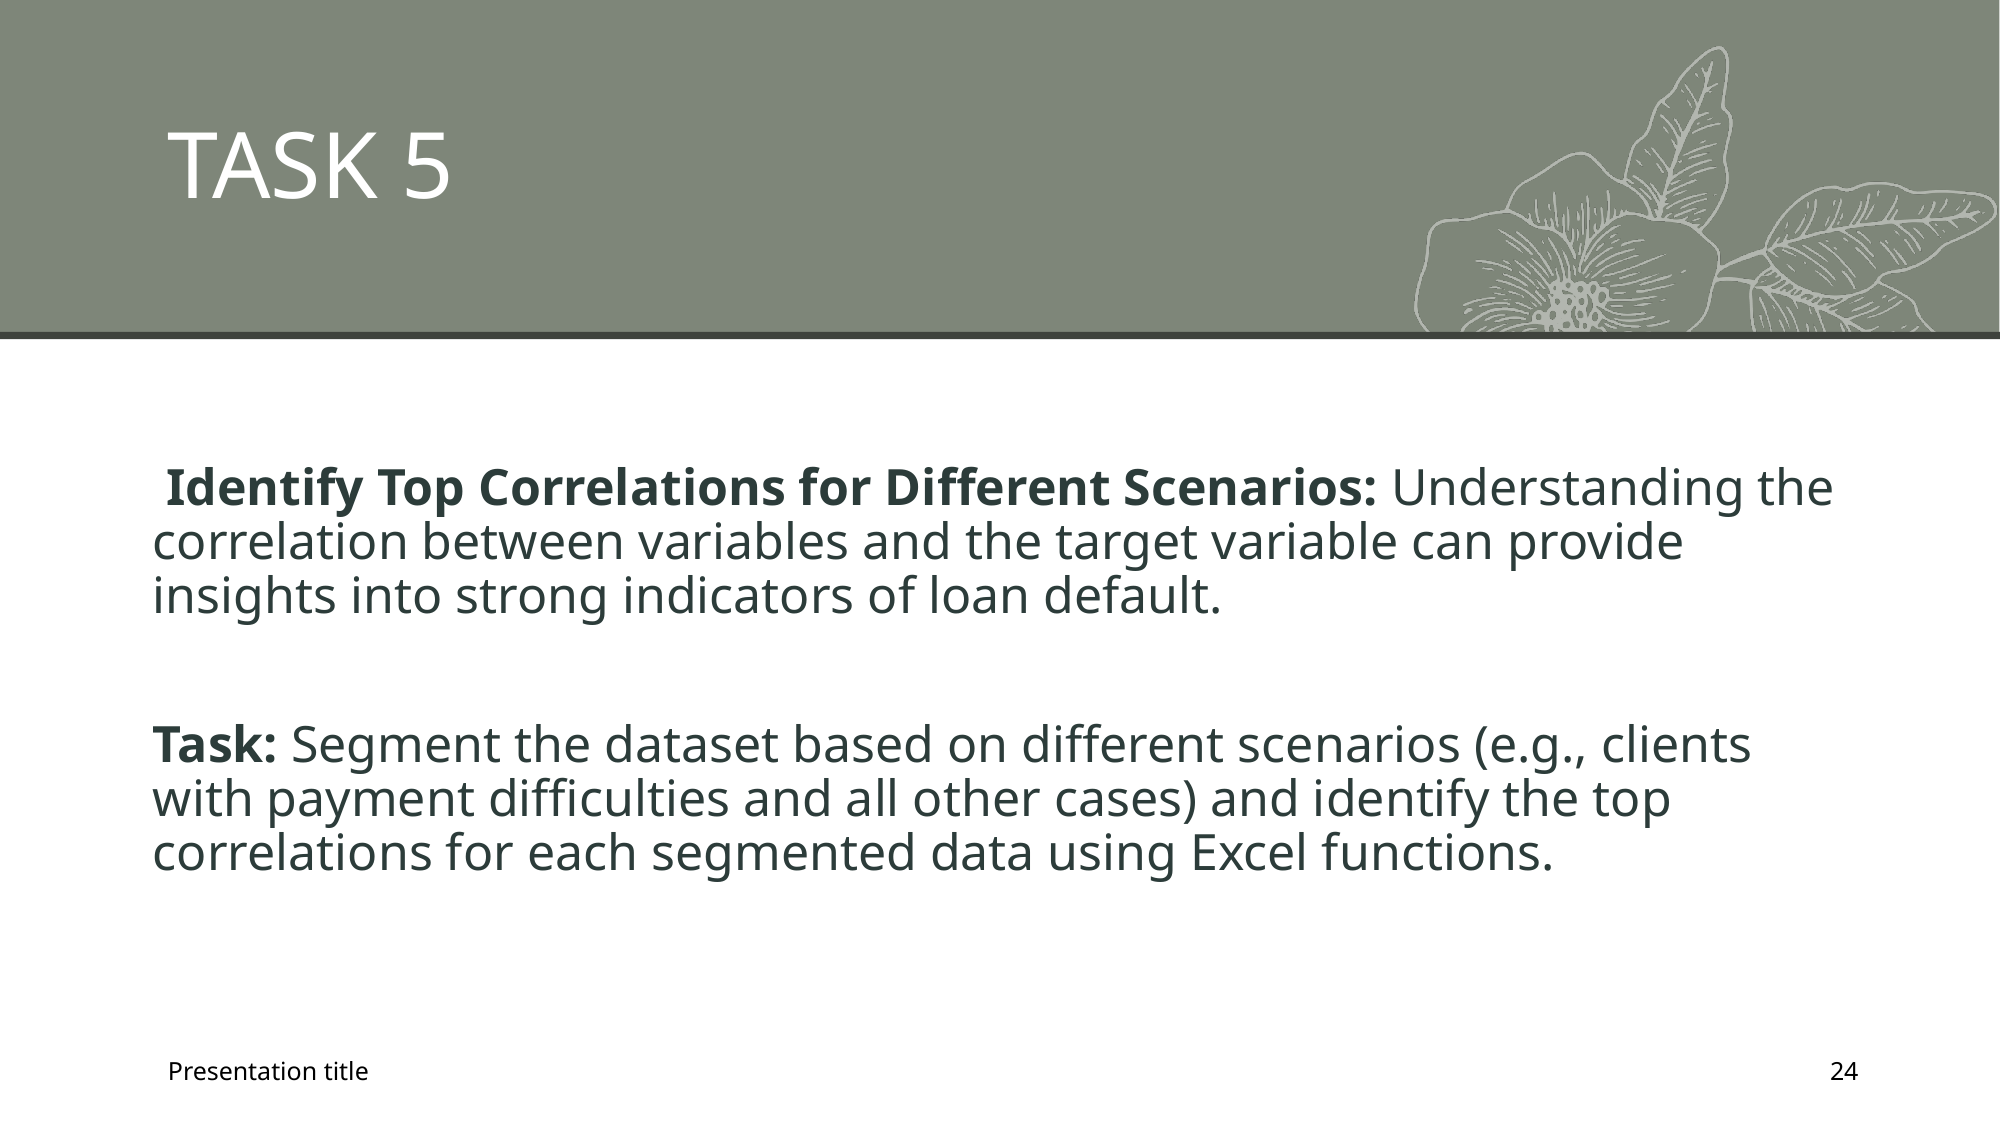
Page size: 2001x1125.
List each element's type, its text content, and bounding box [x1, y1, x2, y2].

title TASK 5 [153, 37, 1716, 300]
footer Presentation title [153, 1042, 828, 1103]
slide_number 24 [1744, 1042, 1874, 1103]
picture [1389, 21, 2001, 336]
list Identify Top Correlations for Different Scenarios: Understanding the correlation between variables and the target variable can provide insights into strong indicators of loan default. Task: Segment the dataset based on different scenarios (e.g., clients with payment difficulties and all other cases) and identify the top correlations for each segmented data using Excel functions. [138, 454, 1863, 1011]
